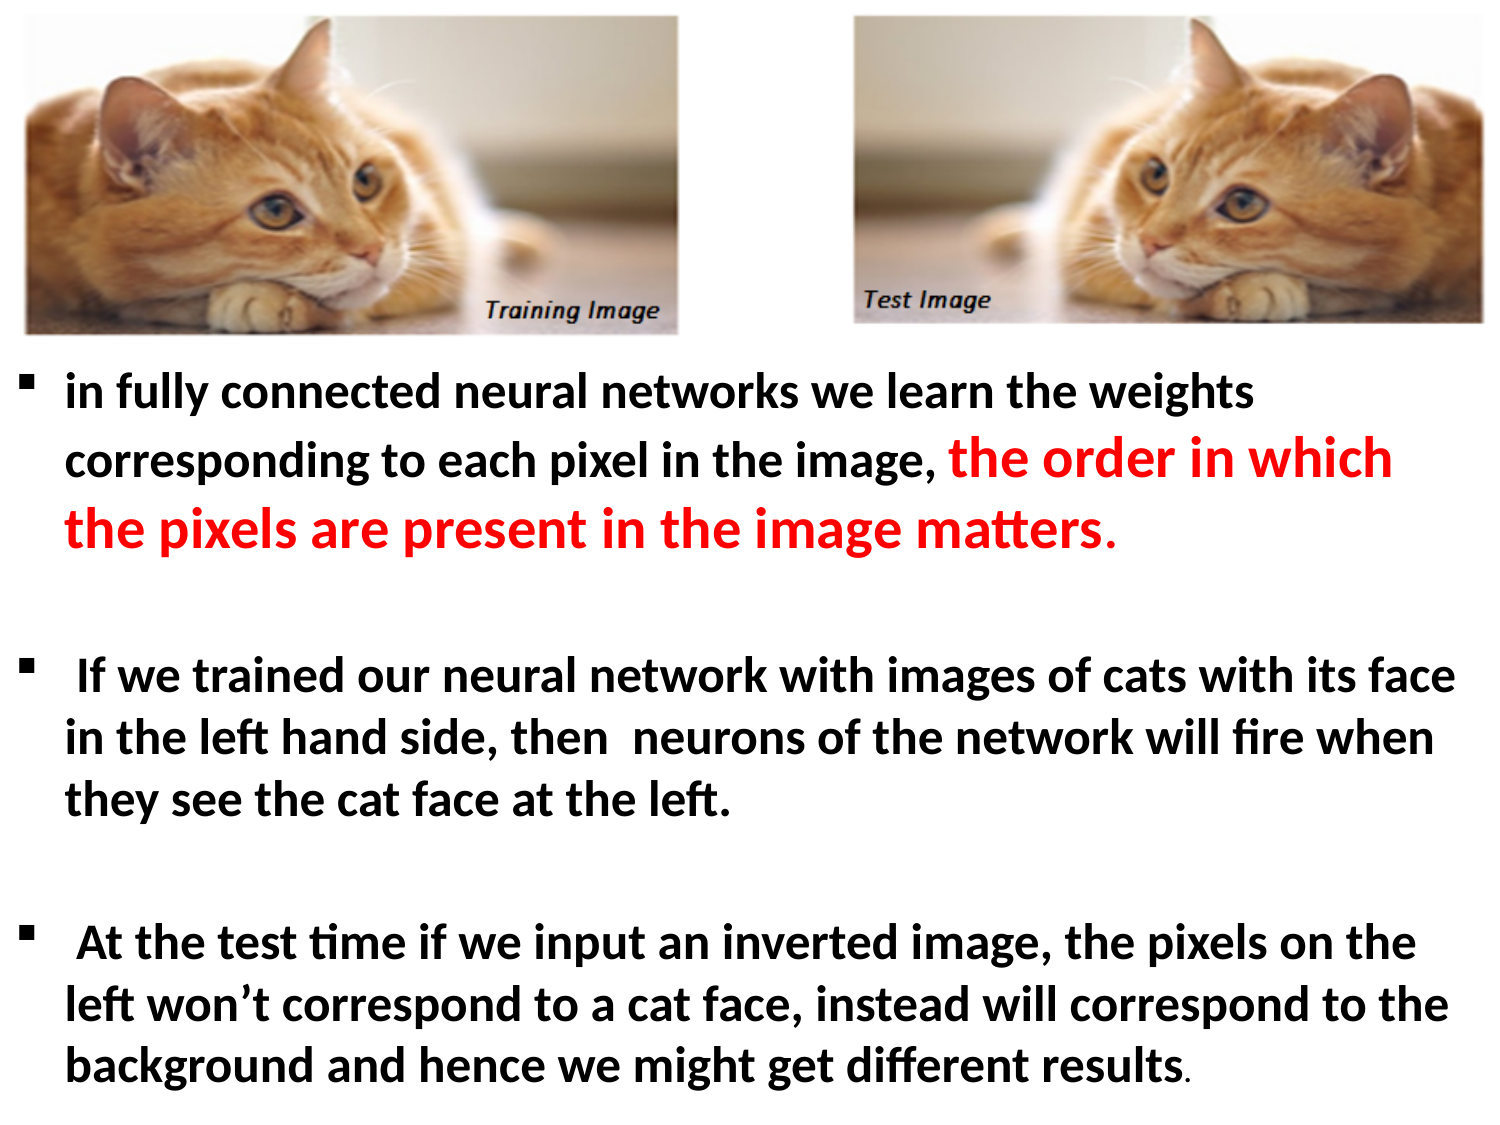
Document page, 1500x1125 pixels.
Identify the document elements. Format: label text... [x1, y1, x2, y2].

picture [0, 0, 1488, 338]
list in fully connected neural networks we learn the weights corresponding to each pixel in the image, the order in which the pixels are present in the image matters. If we trained our neural network with images of cats with its face in the left hand side, then neurons of the network will fire when they see the cat face at the left. At the test time if we input an inverted image, the pixels on the left won’t correspond to a cat face, instead will correspond to the background and hence we might get different results. [0, 350, 1500, 1125]
